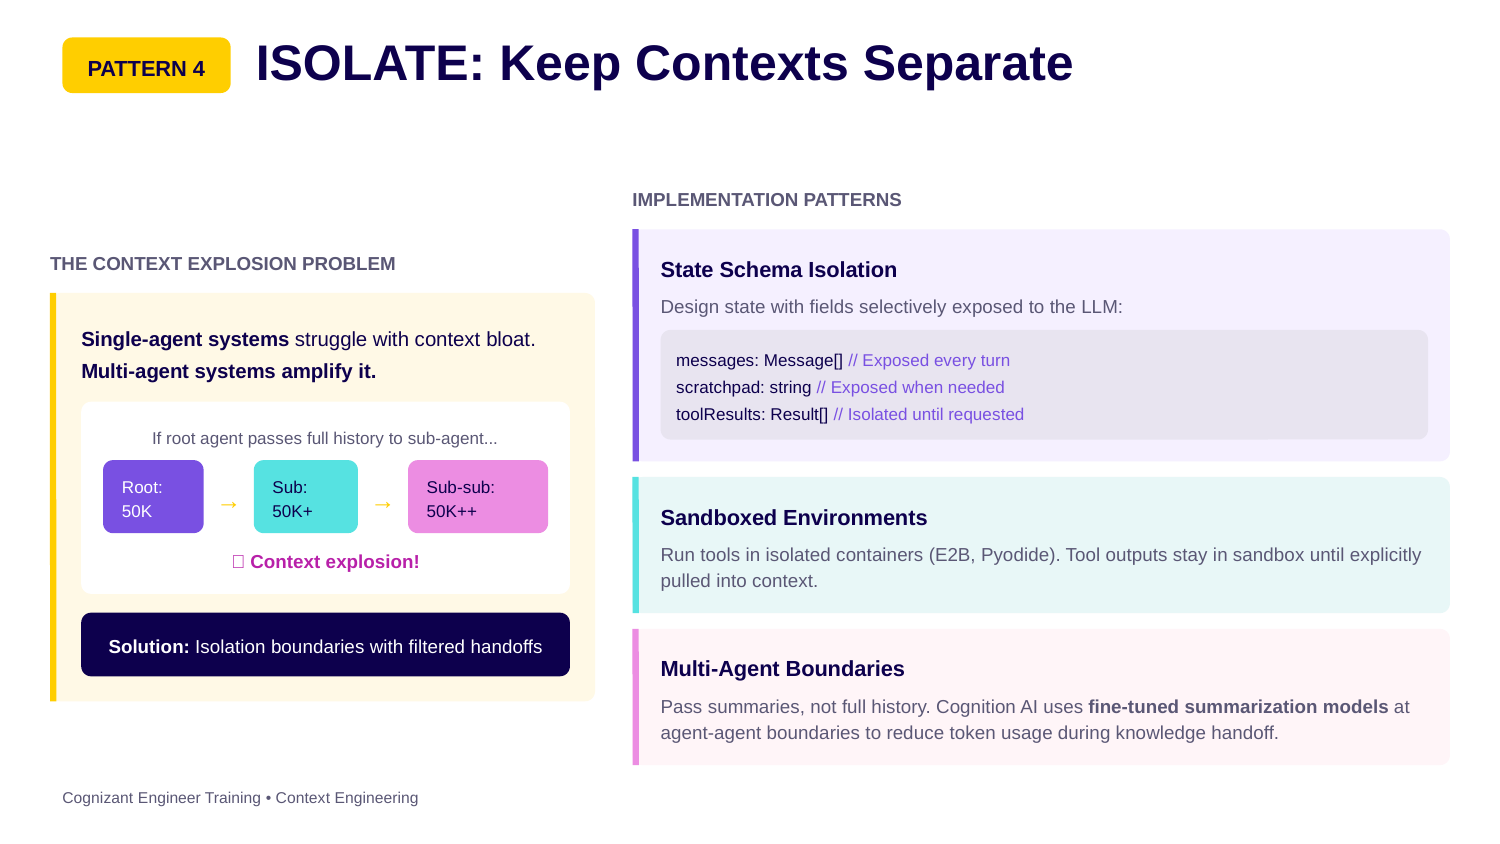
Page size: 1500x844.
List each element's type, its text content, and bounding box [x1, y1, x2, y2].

text_box → [370, 479, 396, 515]
text_box PATTERN 4 [87, 49, 223, 81]
text_box [81, 401, 570, 594]
text_box [54, 292, 596, 702]
text_box [636, 476, 1450, 614]
text_box 💥 Context explosion! [98, 545, 553, 572]
text_box [636, 229, 1450, 462]
text_box messages: Message[] // Exposed every turn [676, 345, 1428, 370]
text_box [62, 37, 231, 94]
text_box Design state with fields selectively exposed to the LLM: [660, 291, 1444, 318]
text_box If root agent passes full history to sub-agent... [98, 423, 553, 448]
text_box IMPLEMENTATION PATTERNS [632, 184, 1467, 211]
text_box [660, 329, 1429, 440]
text_box [408, 460, 549, 534]
text_box scratchpad: string // Exposed when needed [676, 372, 1428, 397]
text_box Sandboxed Environments [660, 498, 1444, 530]
text_box Cognizant Engineer Training • Context Engineering [62, 784, 423, 807]
text_box [253, 460, 358, 534]
text_box [636, 628, 1450, 766]
text_box toolResults: Result[] // Isolated until requested [676, 399, 1428, 424]
text_box Root: 50K [121, 472, 187, 521]
text_box Single-agent systems struggle with context bloat. Multi-agent systems amplify it. [81, 318, 580, 383]
text_box Sub-sub: 50K++ [426, 472, 532, 521]
text_box → [216, 479, 242, 515]
text_box [81, 612, 570, 677]
text_box [103, 460, 204, 534]
text_box Sub: 50K+ [272, 472, 341, 521]
text_box Run tools in isolated containers (E2B, Pyodide). Tool outputs stay in sandbox until explicitly pulled into context. [660, 538, 1444, 592]
text_box Multi-Agent Boundaries [660, 650, 1444, 682]
text_box ISOLATE: Keep Contexts Separate [255, 40, 1091, 91]
text_box Pass summaries, not full history. Cognition AI uses fine-tuned summarization models at agent-agent boundaries to reduce token usage during knowledge handoff. [660, 690, 1444, 744]
text_box Solution: Isolation boundaries with filtered handoffs [95, 631, 556, 658]
text_box THE CONTEXT EXPLOSION PROBLEM [50, 247, 606, 275]
text_box State Schema Isolation [660, 251, 1444, 282]
